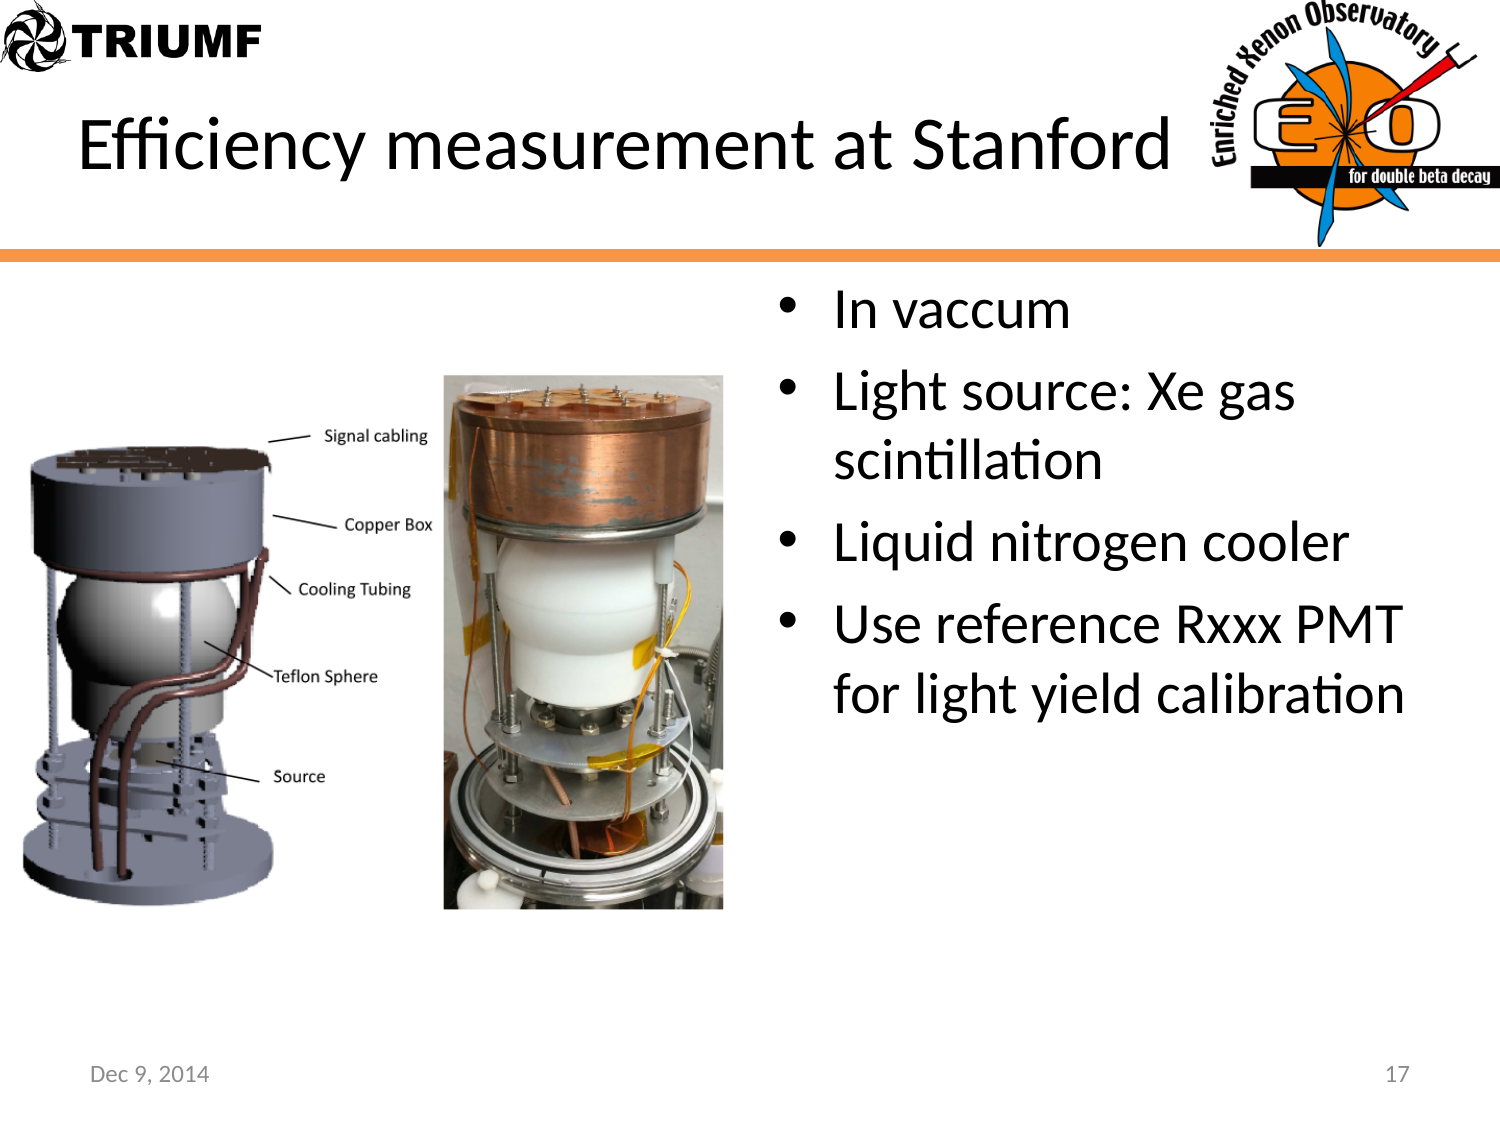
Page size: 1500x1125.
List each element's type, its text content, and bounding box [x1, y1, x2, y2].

picture [0, 361, 745, 929]
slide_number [75, 1042, 425, 1103]
picture [0, 0, 261, 72]
slide_number 17 [1074, 1042, 1425, 1103]
picture [1210, 0, 1500, 247]
list In vaccum Light source: Xe gas scintillation Liquid nitrogen cooler Use reference Rxxx PMT for light yield calibration [762, 262, 1425, 1005]
title Efficiency measurement at Stanford [41, 45, 1211, 233]
